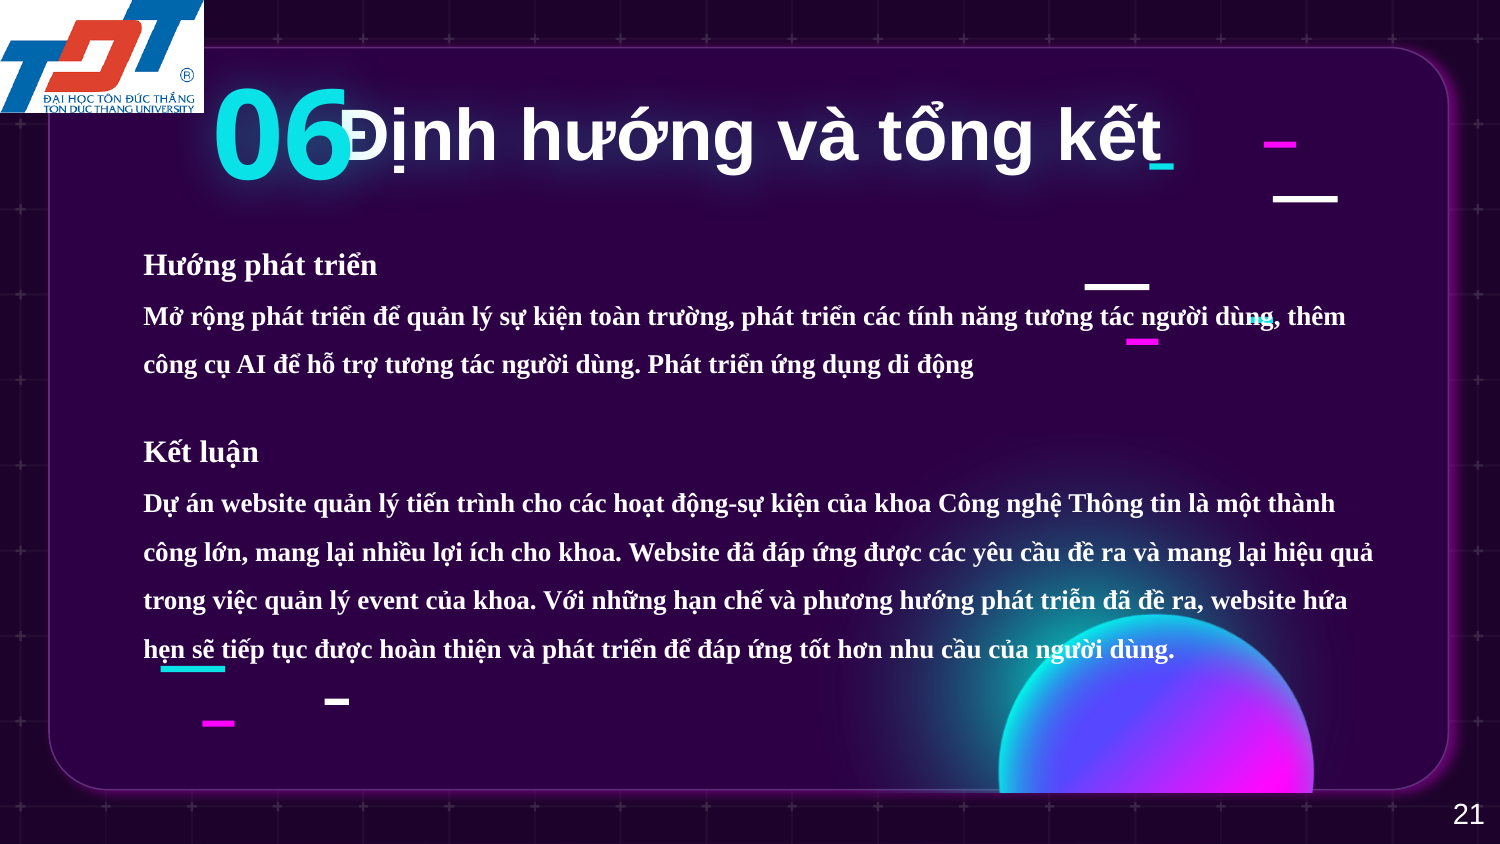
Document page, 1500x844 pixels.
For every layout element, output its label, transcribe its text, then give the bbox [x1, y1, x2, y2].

picture [807, 433, 1359, 793]
title Thực Nghiệm [405, 86, 410, 179]
picture [0, 0, 204, 113]
text_box Kết luận Dự án website quản lý tiến trình cho các hoạt động-sự kiện của khoa Công nghệ Thông tin là một thành công lớn, mang lại nhiều lợi ích cho khoa. Website đã đáp ứng được các yêu cầu đề ra và mang lại hiệu quả trong việc quản lý event của khoa. Với những hạn chế và phương hướng phát triễn đã đề ra, website hứa hẹn sẽ tiếp tục được hoàn thiện và phát triển để đáp ứng tốt hơn nhu cầu của người dùng. [128, 405, 1405, 672]
title 06 [162, 60, 421, 201]
title Định hướng và tổng kết [405, 62, 1238, 201]
text_box 21 [1050, 787, 1500, 844]
text_box Hướng phát triển Mở rộng phát triển để quản lý sự kiện toàn trường, phát triển các tính năng tương tác người dùng, thêm công cụ AI để hỗ trợ tương tác người dùng. Phát triển ứng dụng di động [128, 218, 1405, 387]
